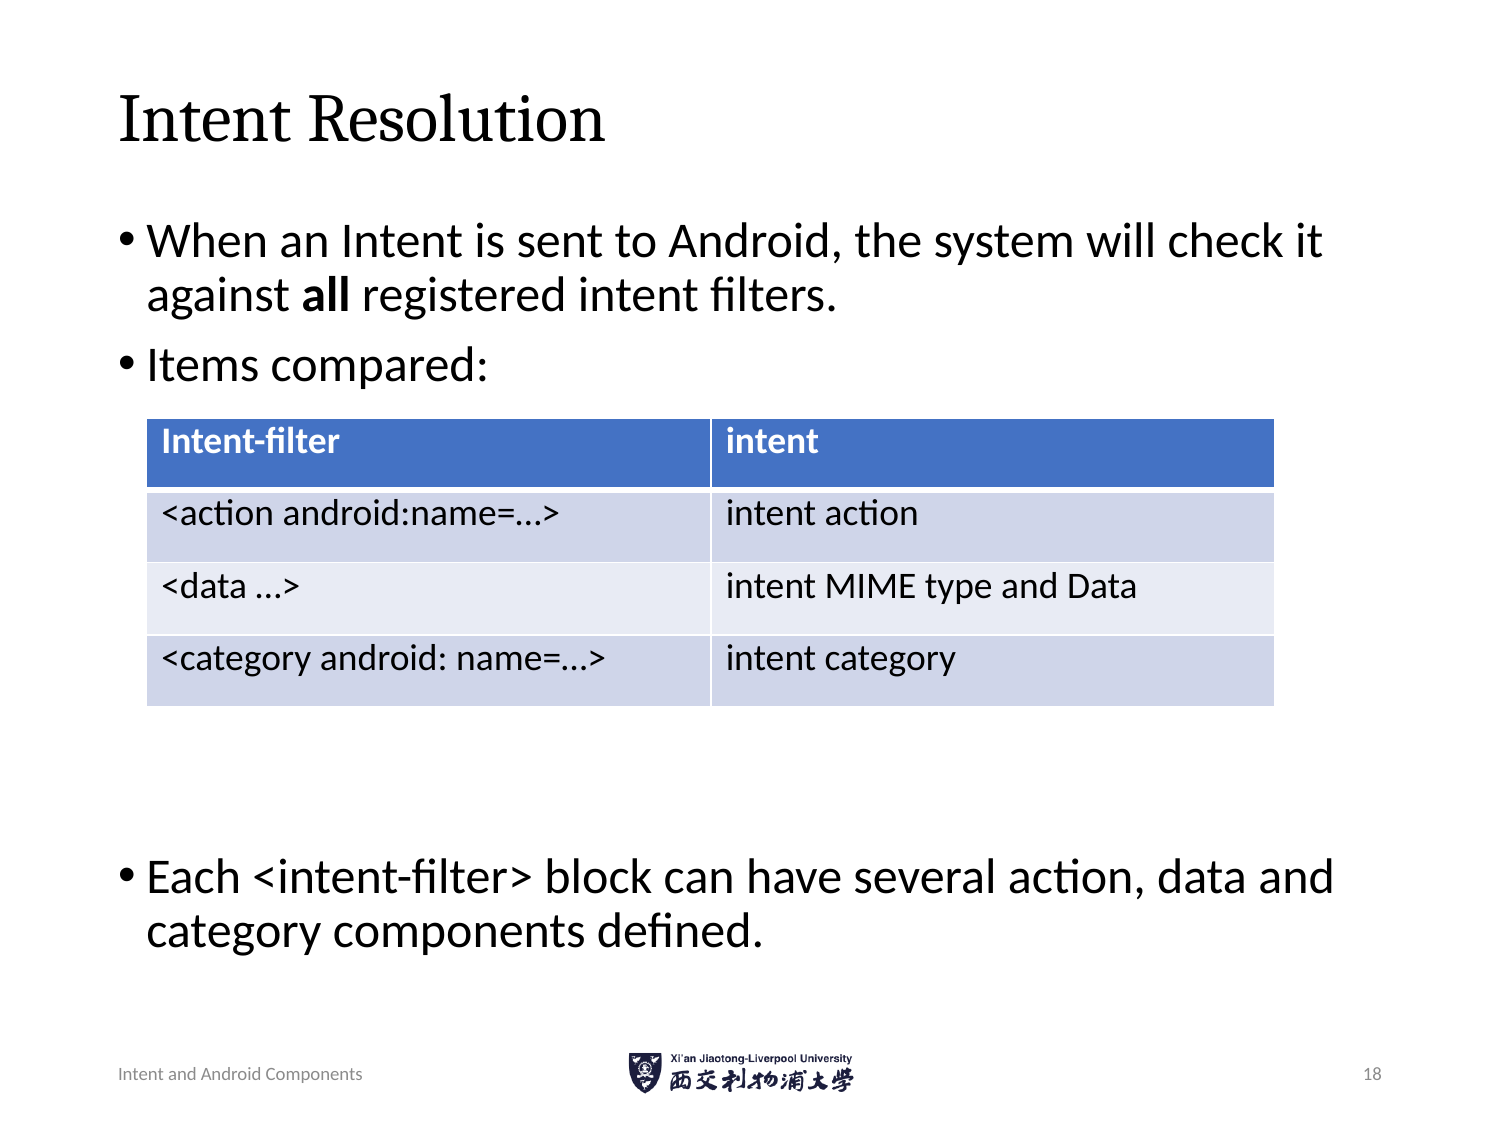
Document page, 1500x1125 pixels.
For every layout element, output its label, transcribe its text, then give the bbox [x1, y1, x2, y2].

table_cell <action android:name=…> [147, 493, 710, 562]
table_cell intent category [712, 636, 1274, 706]
picture [625, 1049, 857, 1096]
title Intent Resolution [103, 59, 1397, 178]
list When an Intent is sent to Android, the system will check it against all registered intent filters. Items compared: Each <intent-filter> block can have several action, data and category components defined. [103, 206, 1397, 1014]
table_cell intent action [712, 493, 1274, 562]
table_header intent [712, 419, 1274, 487]
table_cell intent MIME type and Data [712, 563, 1274, 634]
table_cell <category android: name=…> [147, 636, 710, 706]
table_cell <data …> [147, 563, 710, 634]
table_header Intent-filter [147, 419, 710, 487]
slide_number Intent and Android Components [103, 1042, 441, 1103]
slide_number 18 [1059, 1042, 1397, 1103]
